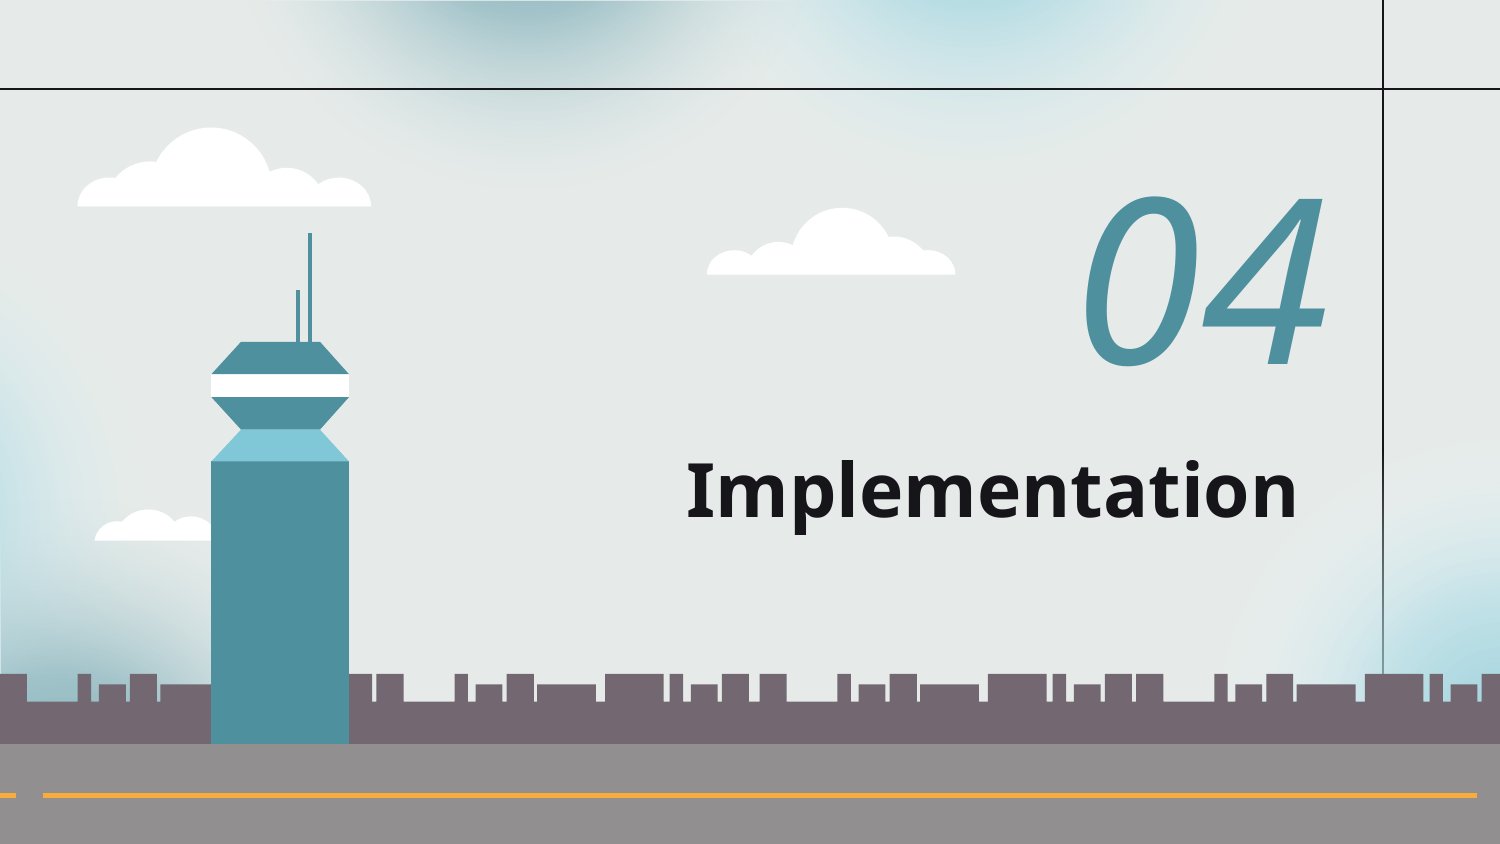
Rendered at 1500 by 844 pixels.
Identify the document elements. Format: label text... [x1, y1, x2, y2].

text_box Implementation [636, 427, 1350, 603]
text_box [211, 232, 350, 745]
title 04 [975, 183, 1344, 360]
